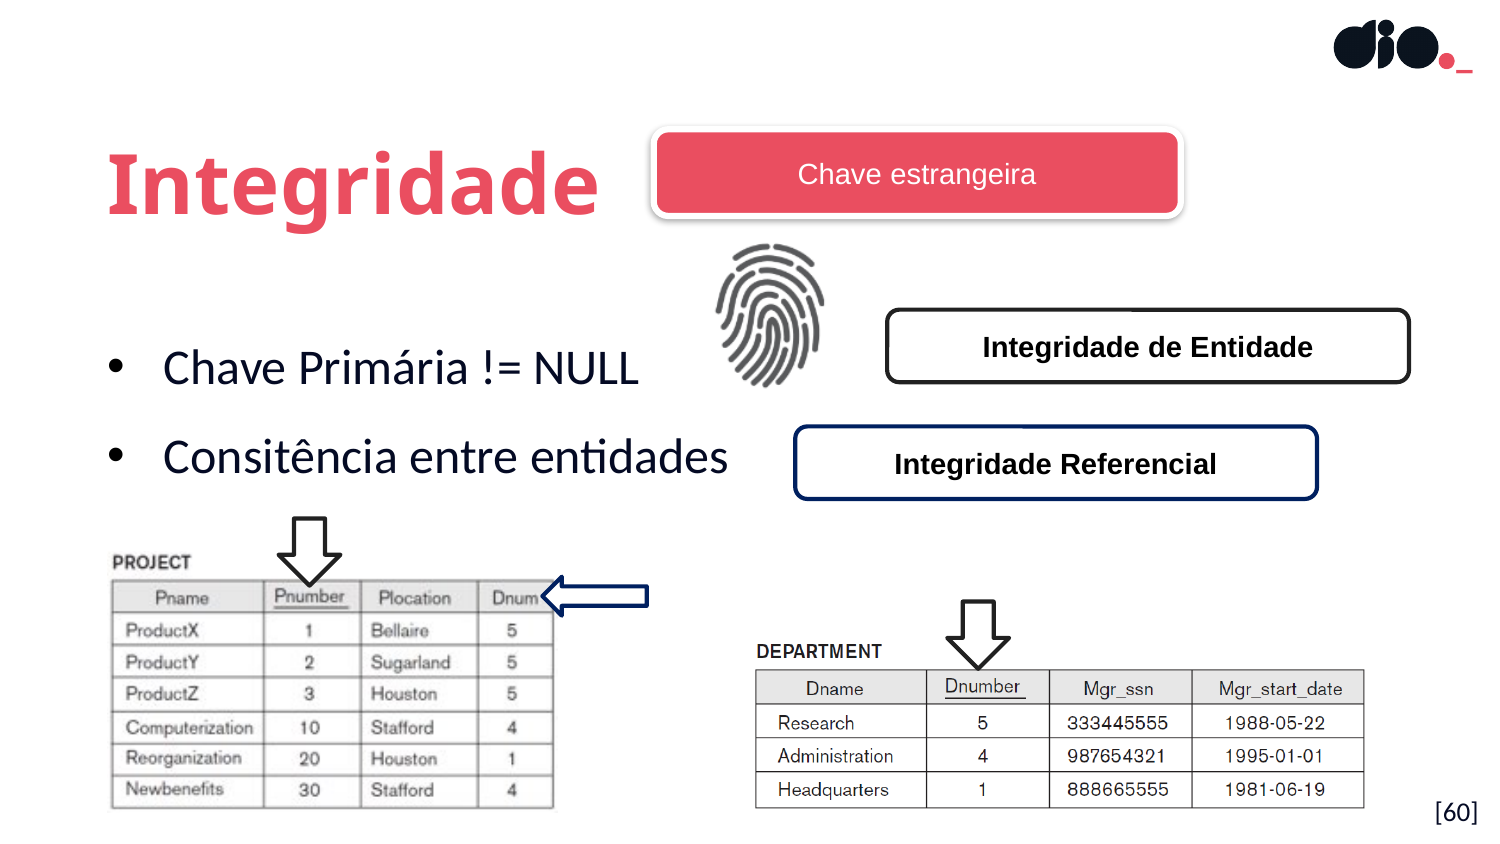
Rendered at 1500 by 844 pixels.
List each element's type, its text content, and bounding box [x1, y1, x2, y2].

text_box [291, 516, 328, 549]
text_box Integridade de Entidade [885, 307, 1412, 385]
slide_number [60] [1403, 779, 1494, 844]
text_box [563, 575, 649, 617]
picture [1333, 19, 1473, 74]
picture [751, 635, 1368, 812]
text_box [960, 599, 996, 633]
picture [697, 230, 836, 398]
text_box Integridade Referencial [793, 424, 1320, 502]
text_box Chave estrangeira [650, 126, 1184, 220]
text_box Chave Primária != NULL Consitência entre entidades [92, 243, 1408, 657]
picture [107, 551, 558, 813]
text_box Integridade [92, 104, 1408, 243]
